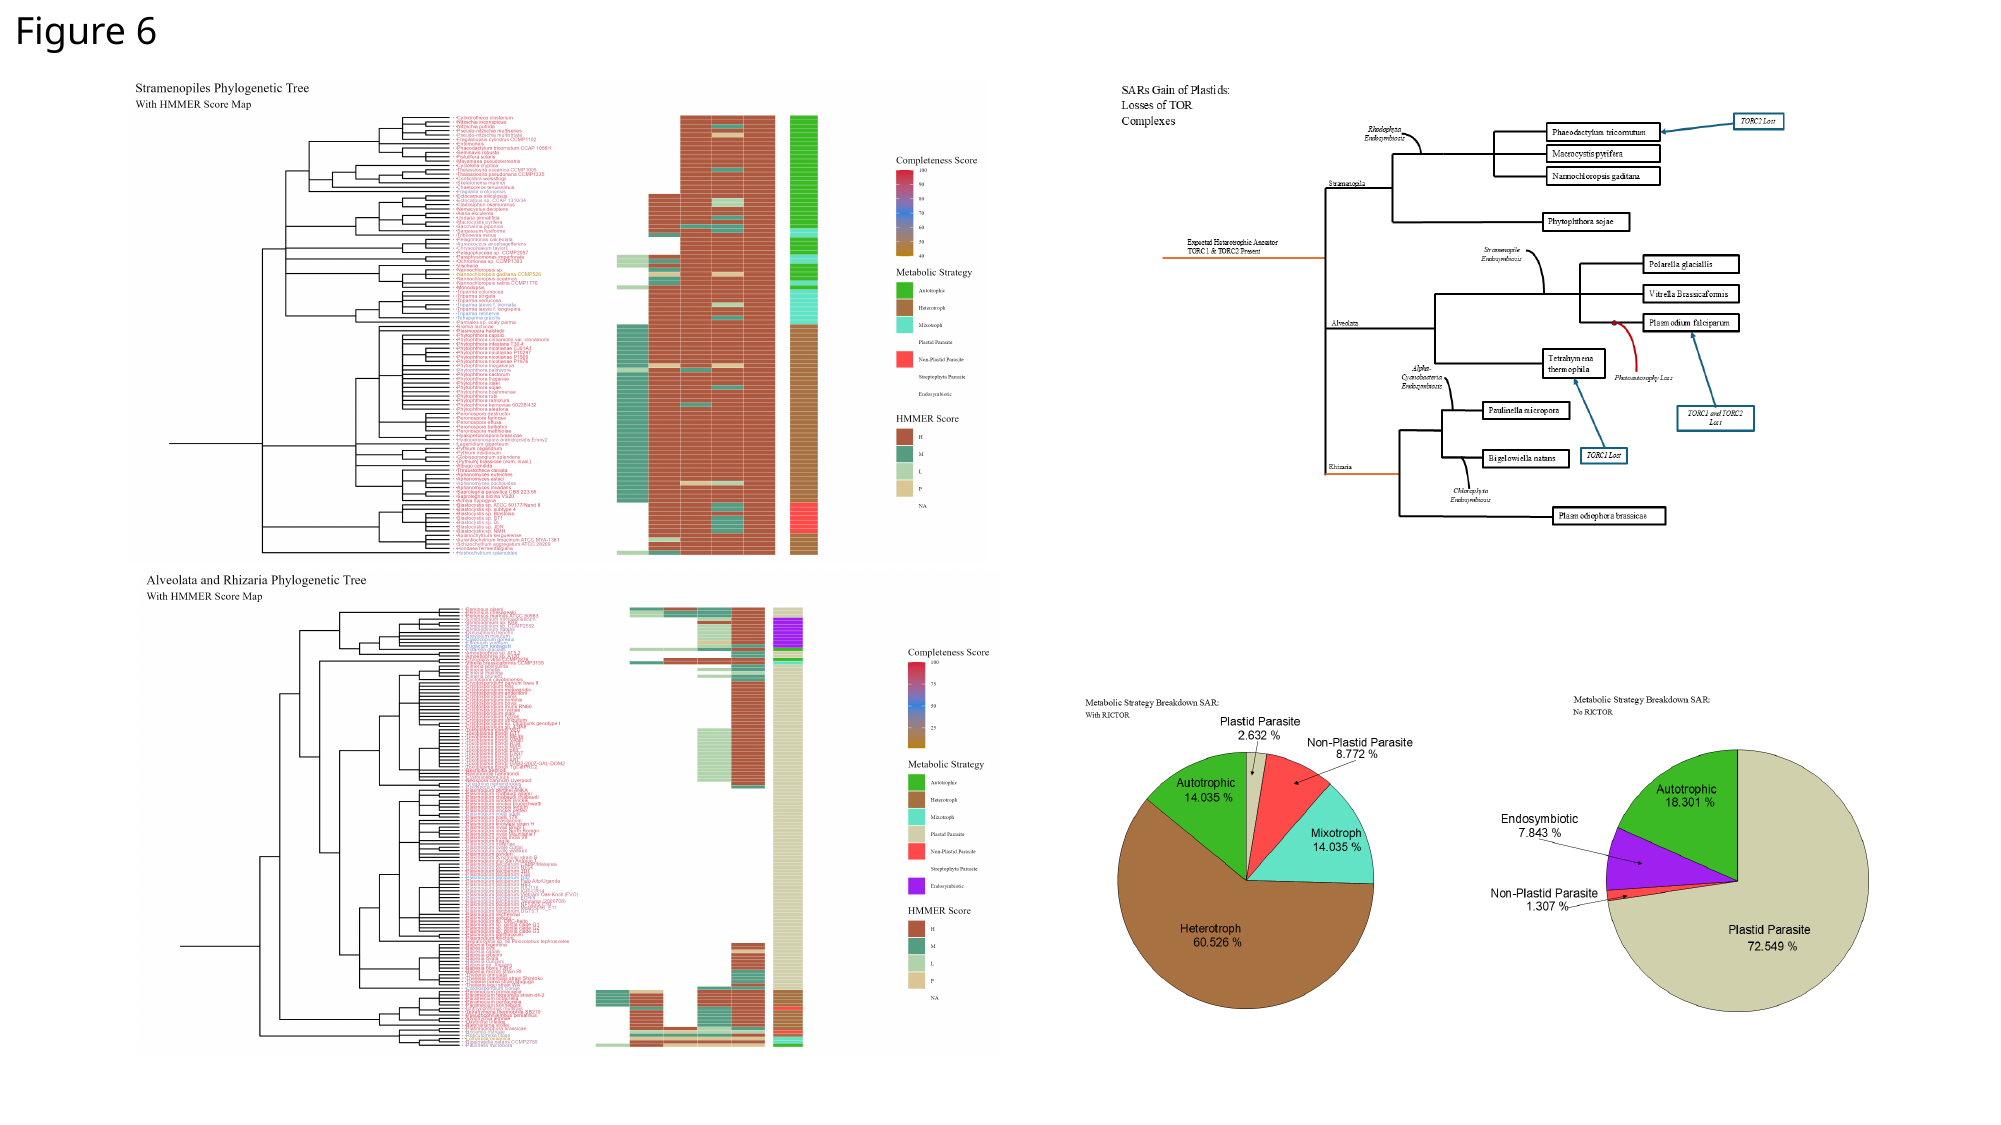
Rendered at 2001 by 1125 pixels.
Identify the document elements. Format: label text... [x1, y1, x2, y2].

picture [1115, 78, 1924, 571]
text_box Figure 6 [0, 0, 648, 60]
picture [126, 78, 989, 563]
picture [138, 569, 1987, 1056]
